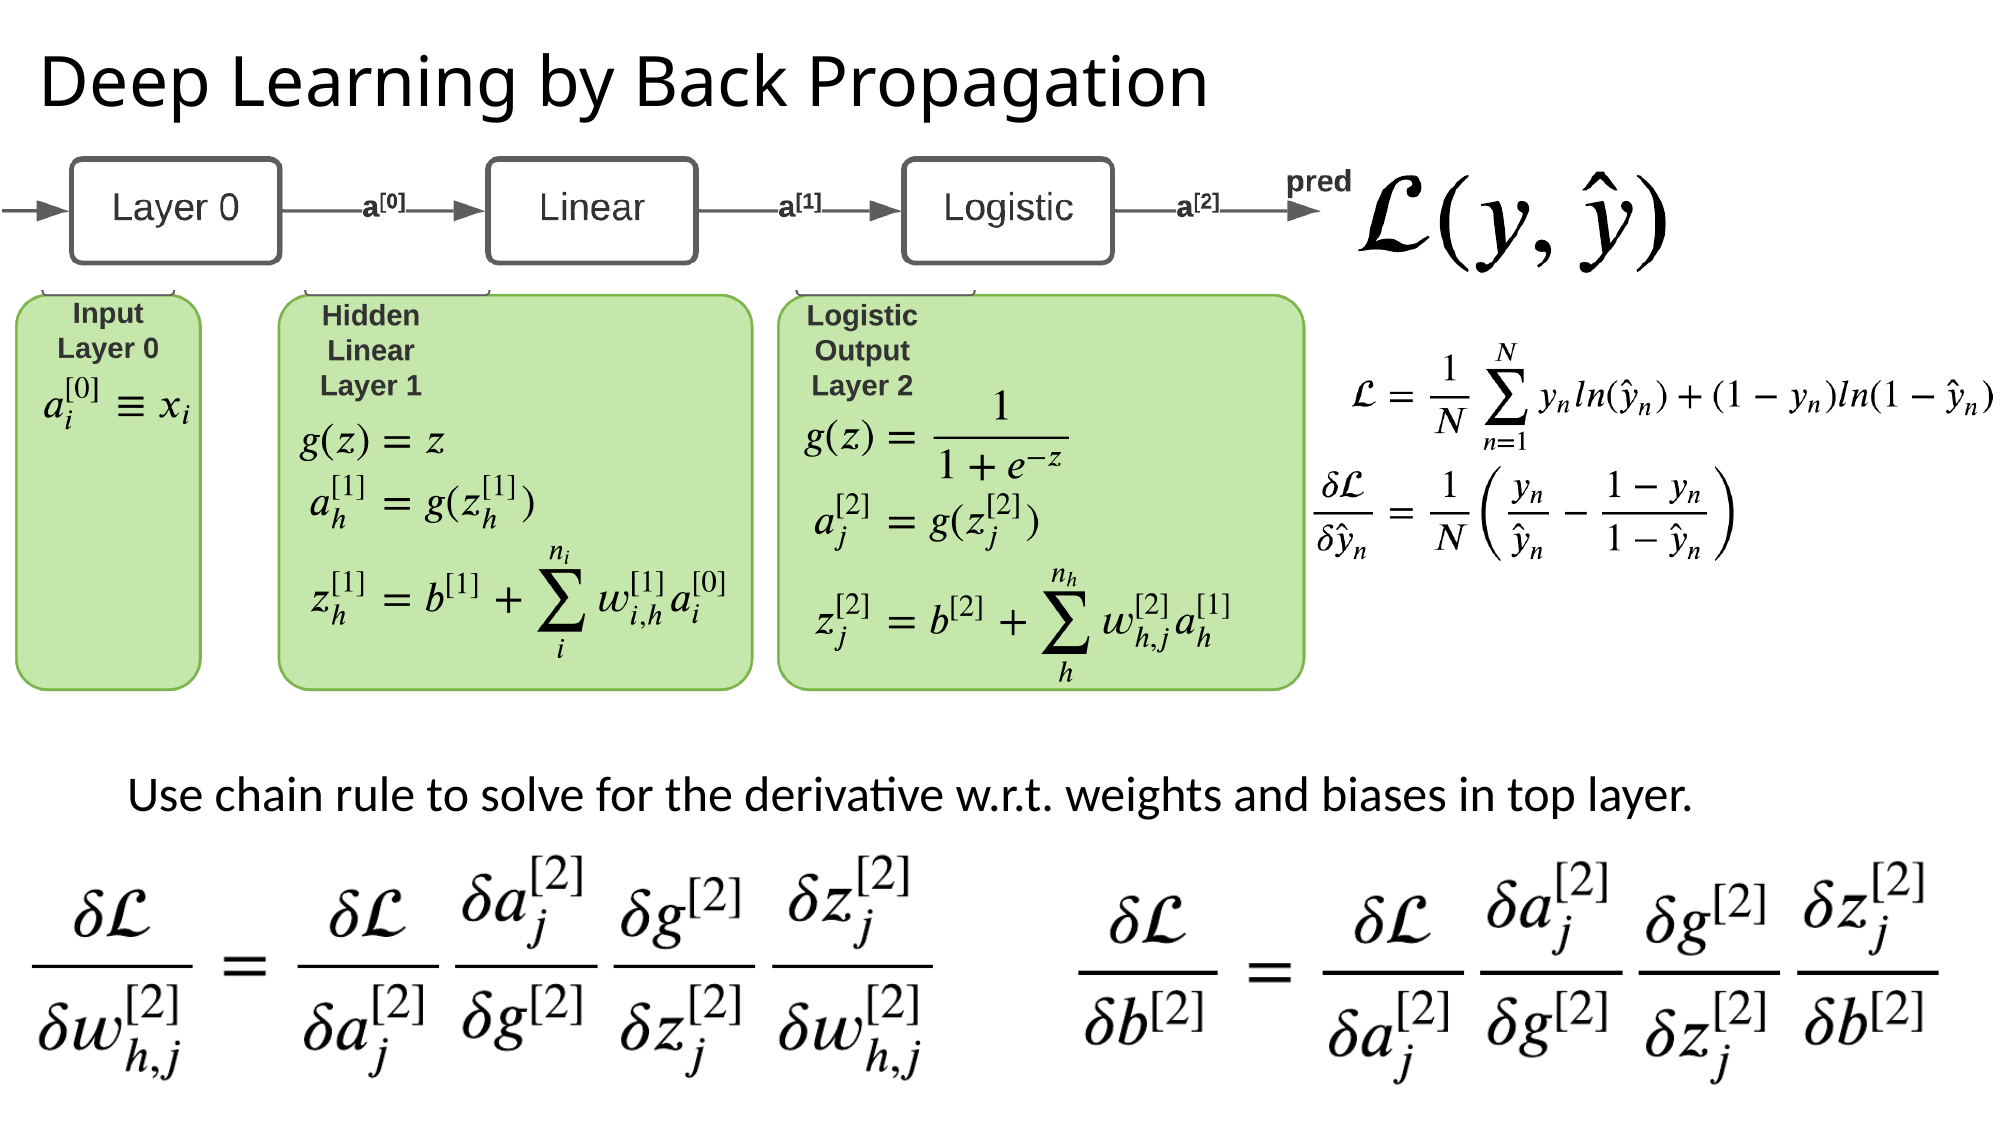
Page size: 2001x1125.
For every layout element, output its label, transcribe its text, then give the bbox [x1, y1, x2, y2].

picture [0, 835, 2001, 1094]
picture [0, 151, 2001, 716]
text_box Deep Learning by Back Propagation [23, 17, 1401, 150]
text_box Use chain rule to solve for the derivative w.r.t. weights and biases in top layer. [112, 754, 1710, 830]
